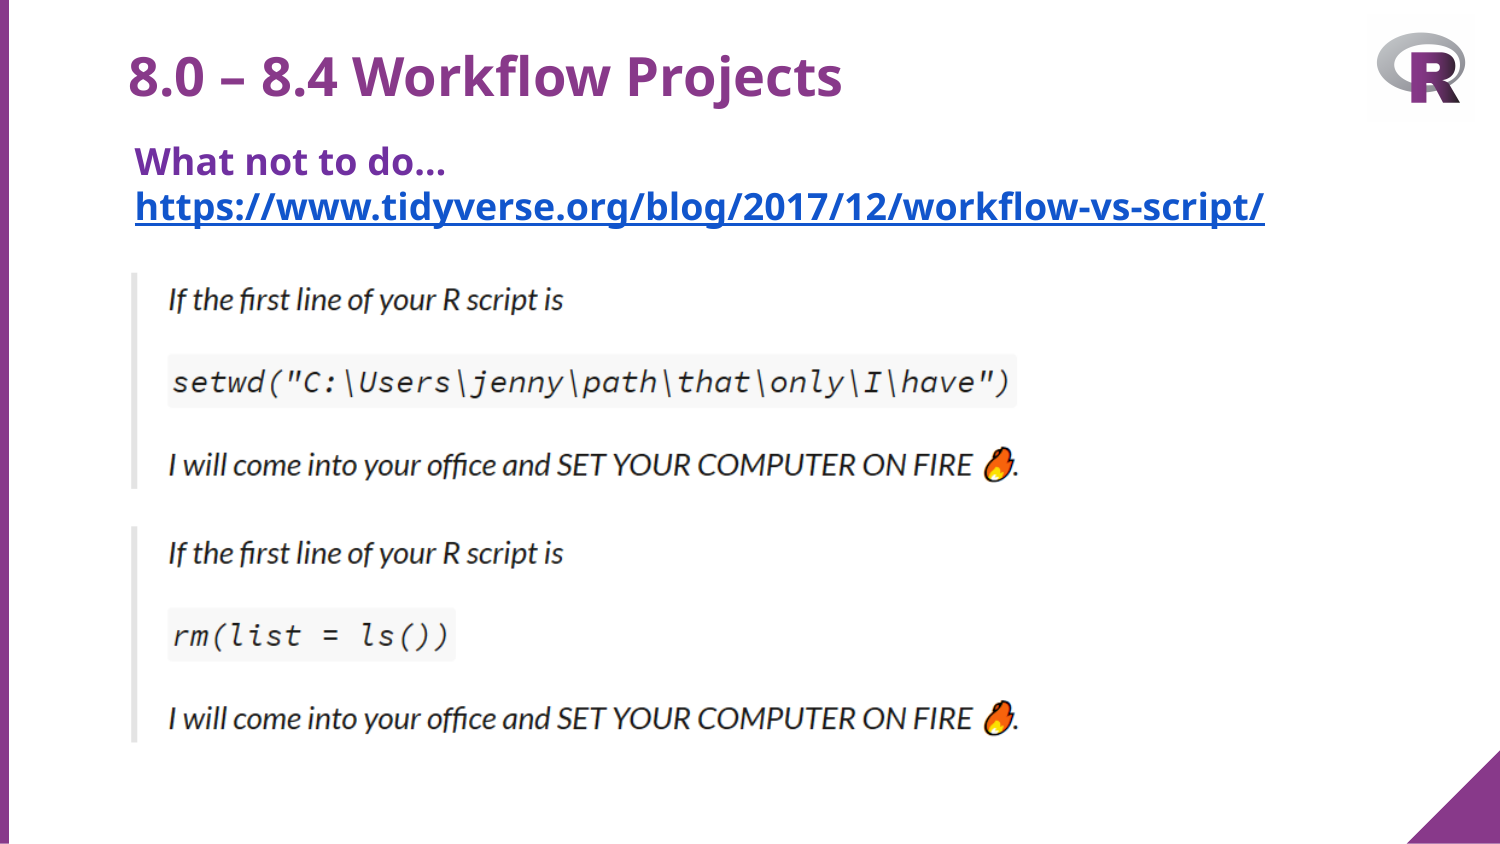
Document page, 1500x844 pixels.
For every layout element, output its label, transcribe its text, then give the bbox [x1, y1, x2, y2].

picture [113, 234, 1115, 750]
title 8.0 – 8.4 Workflow Projects [113, 27, 1224, 122]
picture [1367, 14, 1475, 122]
list What not to do… https://www.tidyverse.org/blog/2017/12/workflow-vs-script/ [100, 122, 1387, 745]
